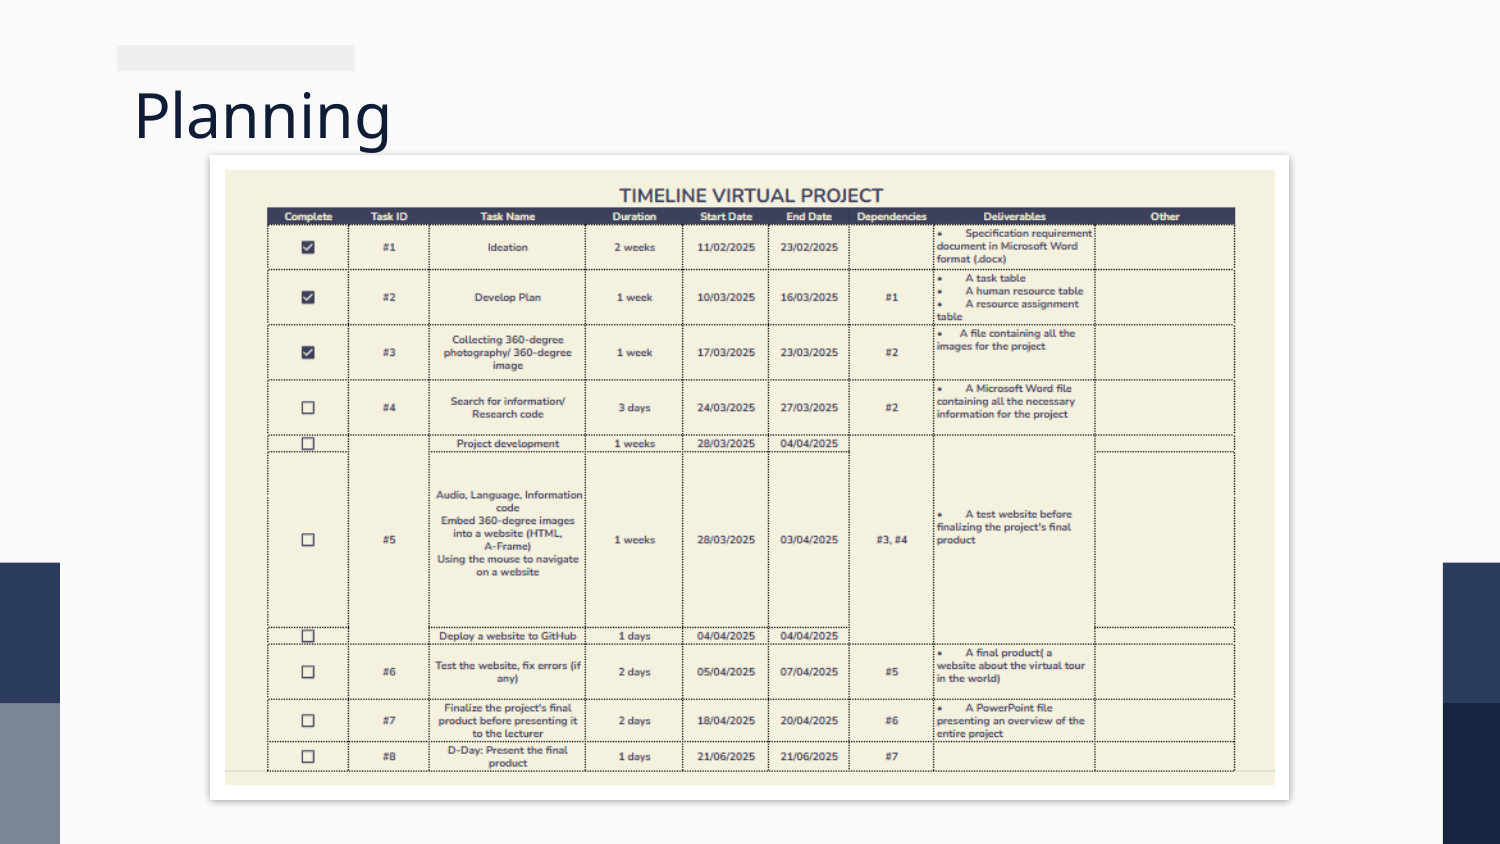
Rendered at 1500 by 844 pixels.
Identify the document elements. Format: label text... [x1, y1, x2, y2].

picture [224, 169, 1276, 786]
title Planning [118, 61, 1382, 156]
